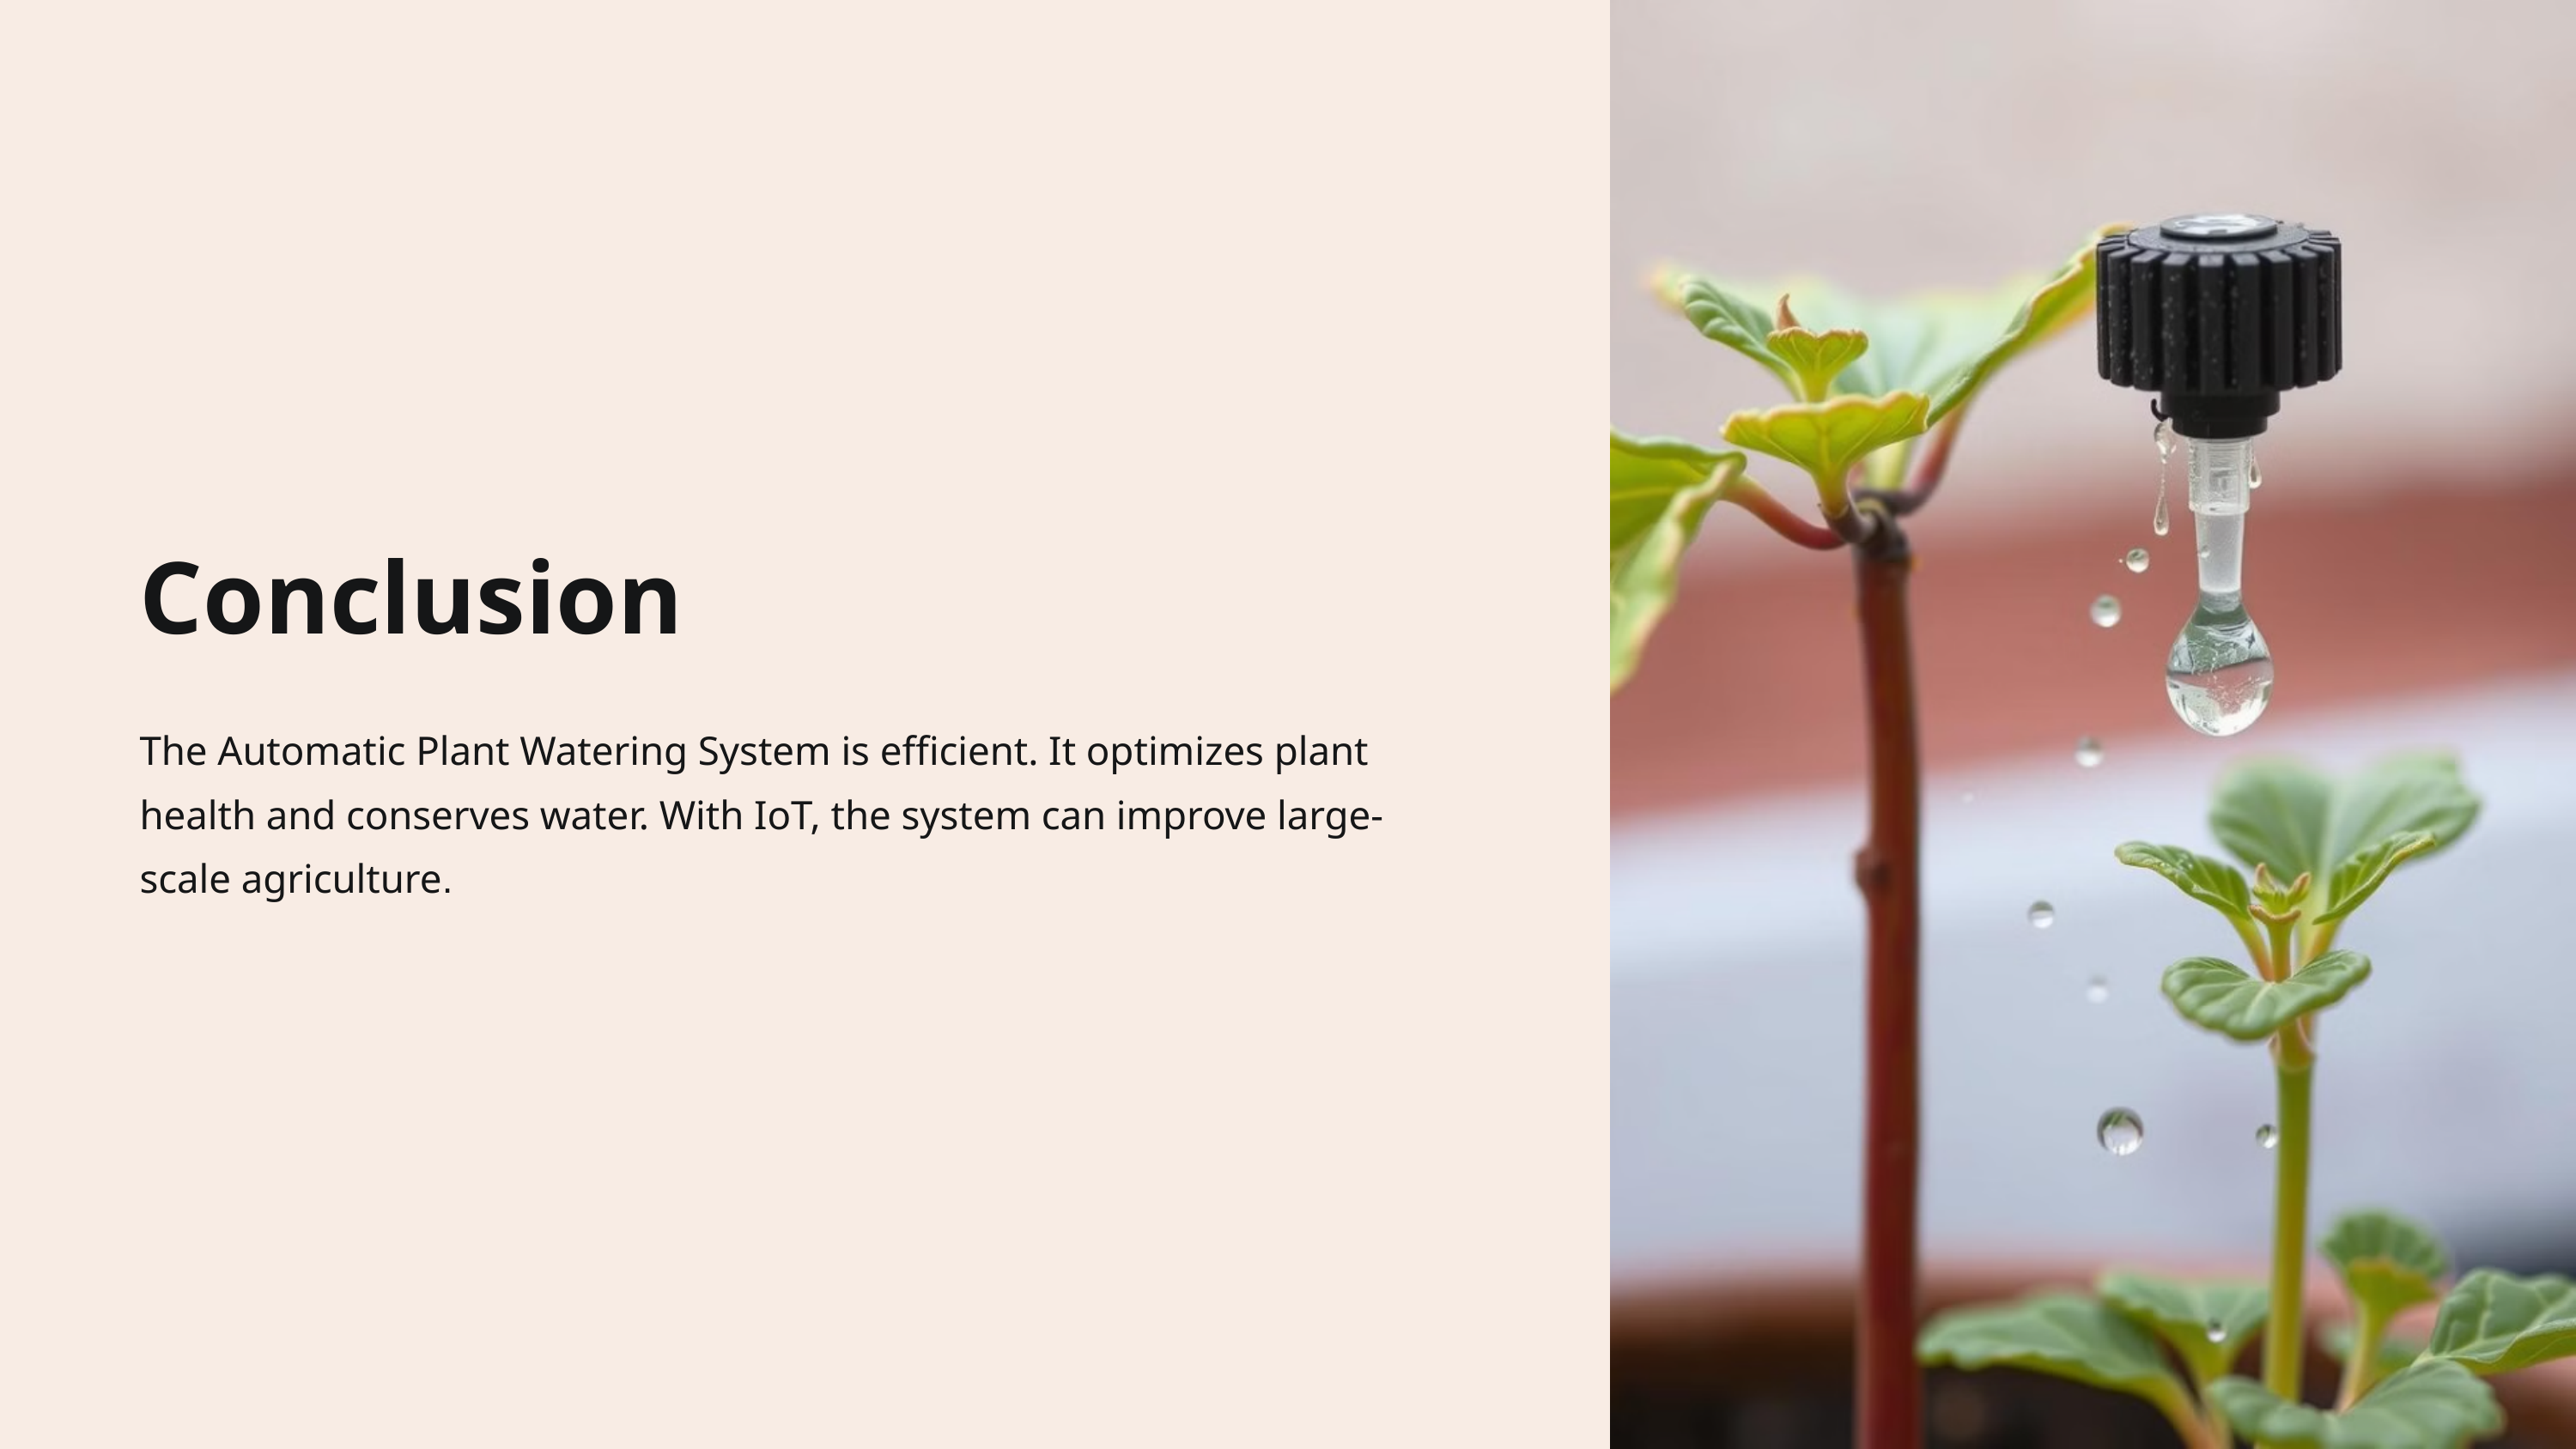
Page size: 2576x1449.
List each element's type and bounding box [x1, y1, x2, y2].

text_box [139, 536, 1139, 662]
text_box [139, 720, 1471, 913]
text_box [0, 0, 2576, 1449]
text_box [53, 0, 2576, 1432]
